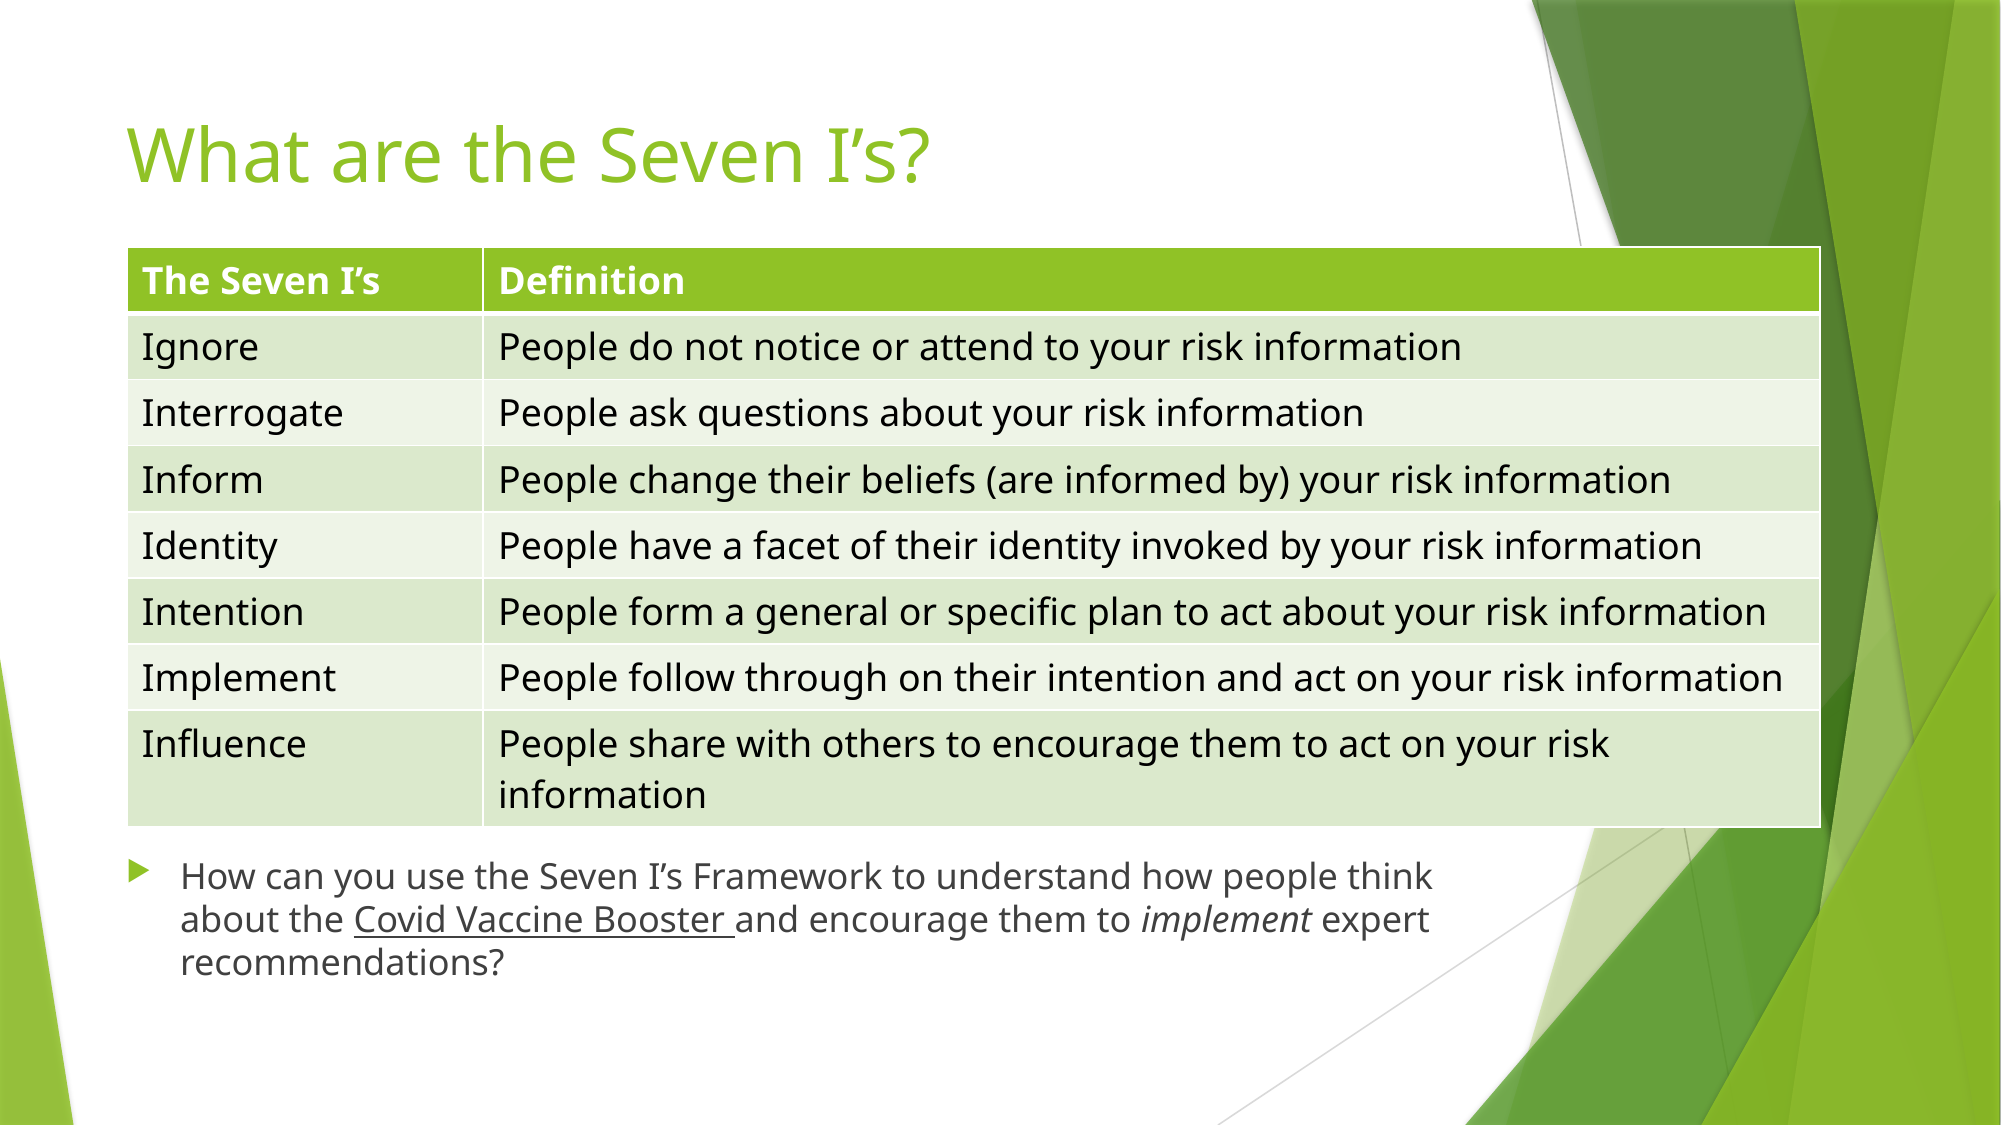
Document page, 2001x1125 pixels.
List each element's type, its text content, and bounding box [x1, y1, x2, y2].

list How can you use the Seven I’s Framework to understand how people think about the Covid Vaccine Booster and encourage them to implement expert recommendations? [111, 846, 1522, 991]
title What are the Seven I’s? [111, 99, 1522, 317]
table_cell Identity [128, 513, 482, 577]
table_header The Seven I’s [128, 248, 482, 311]
table_cell Ignore [128, 316, 482, 379]
table_cell Implement [128, 645, 482, 709]
table_cell People share with others to encourage them to act on your risk information [484, 711, 1819, 826]
table_cell People form a general or specific plan to act about your risk information [484, 579, 1819, 643]
table_cell People change their beliefs (are informed by) your risk information [484, 446, 1819, 511]
table_cell Influence [128, 711, 482, 826]
table_cell People follow through on their intention and act on your risk information [484, 645, 1819, 709]
table_cell People have a facet of their identity invoked by your risk information [484, 513, 1819, 577]
table_cell People do not notice or attend to your risk information [484, 316, 1819, 379]
table_cell Inform [128, 446, 482, 511]
table_cell People ask questions about your risk information [484, 380, 1819, 445]
table_cell Intention [128, 579, 482, 643]
table_cell Interrogate [128, 380, 482, 445]
table_header Definition [484, 248, 1819, 311]
